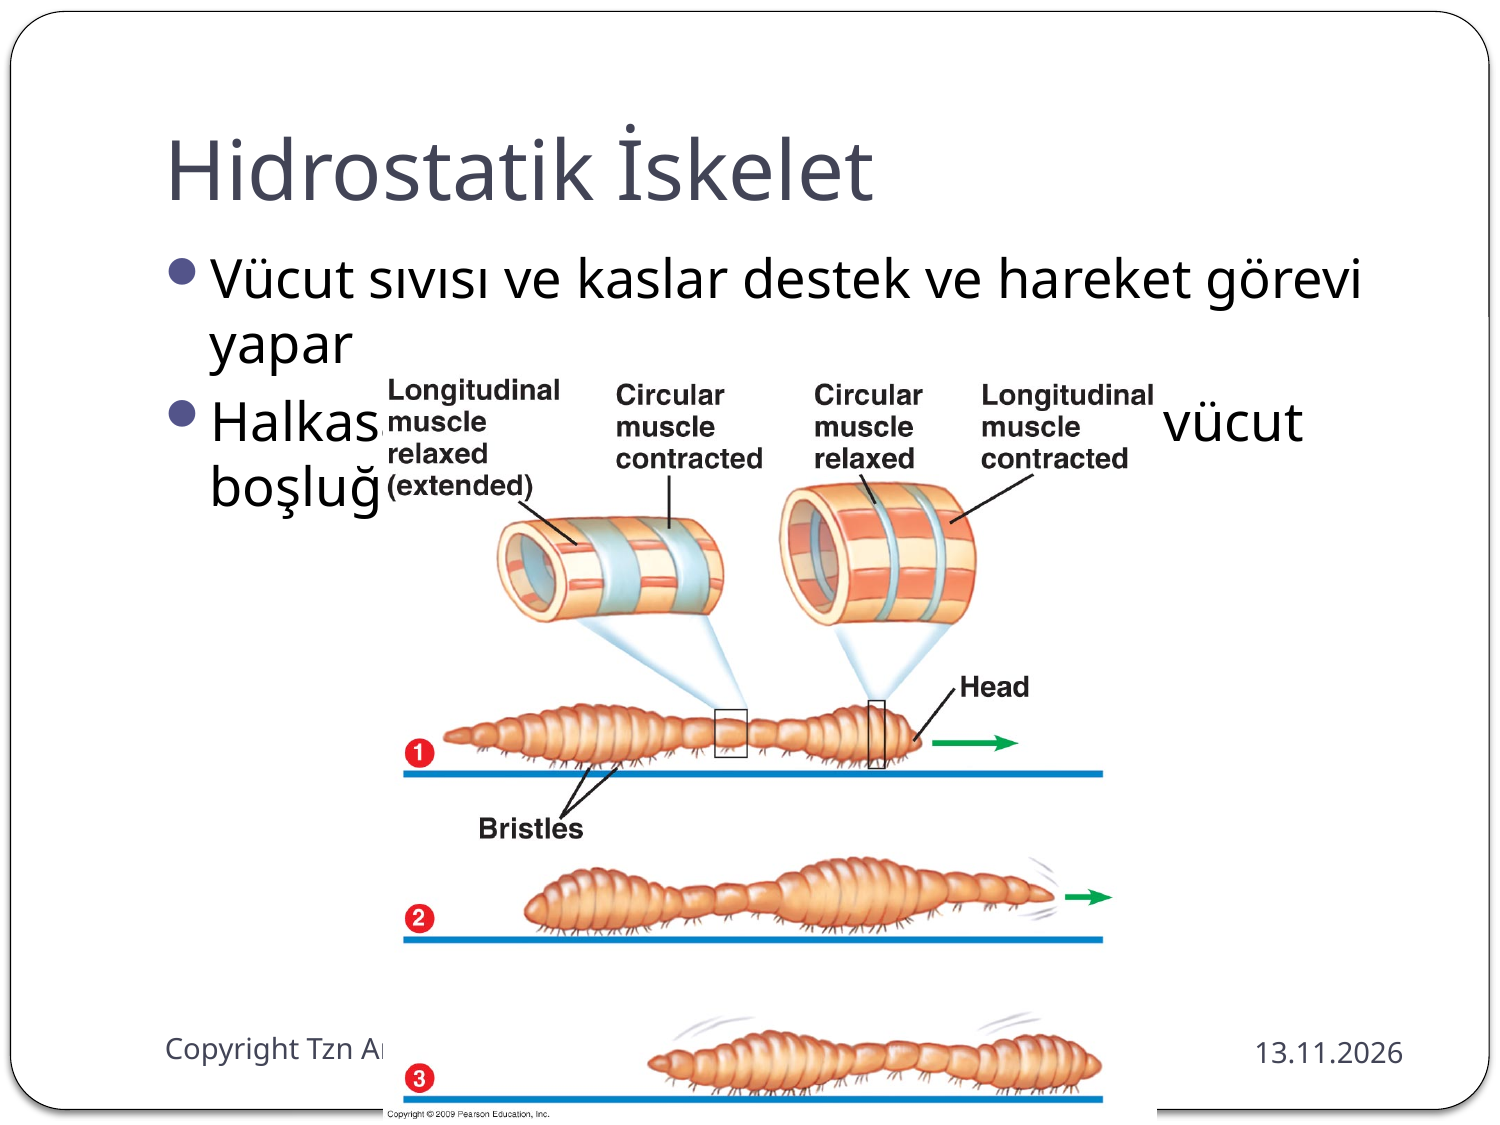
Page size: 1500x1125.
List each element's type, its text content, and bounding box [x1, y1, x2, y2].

picture [383, 374, 1157, 1125]
footer Copyright Tzn Arc [150, 1012, 377, 1088]
title Hidrostatik İskelet [150, 45, 1425, 233]
list Vücut sıvısı ve kaslar destek ve hareket görevi yapar Halkasal ve boyuna kaslarla çevrilmiş vücut boşluğu bulunur. [150, 237, 1425, 988]
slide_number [1161, 1015, 1419, 1094]
